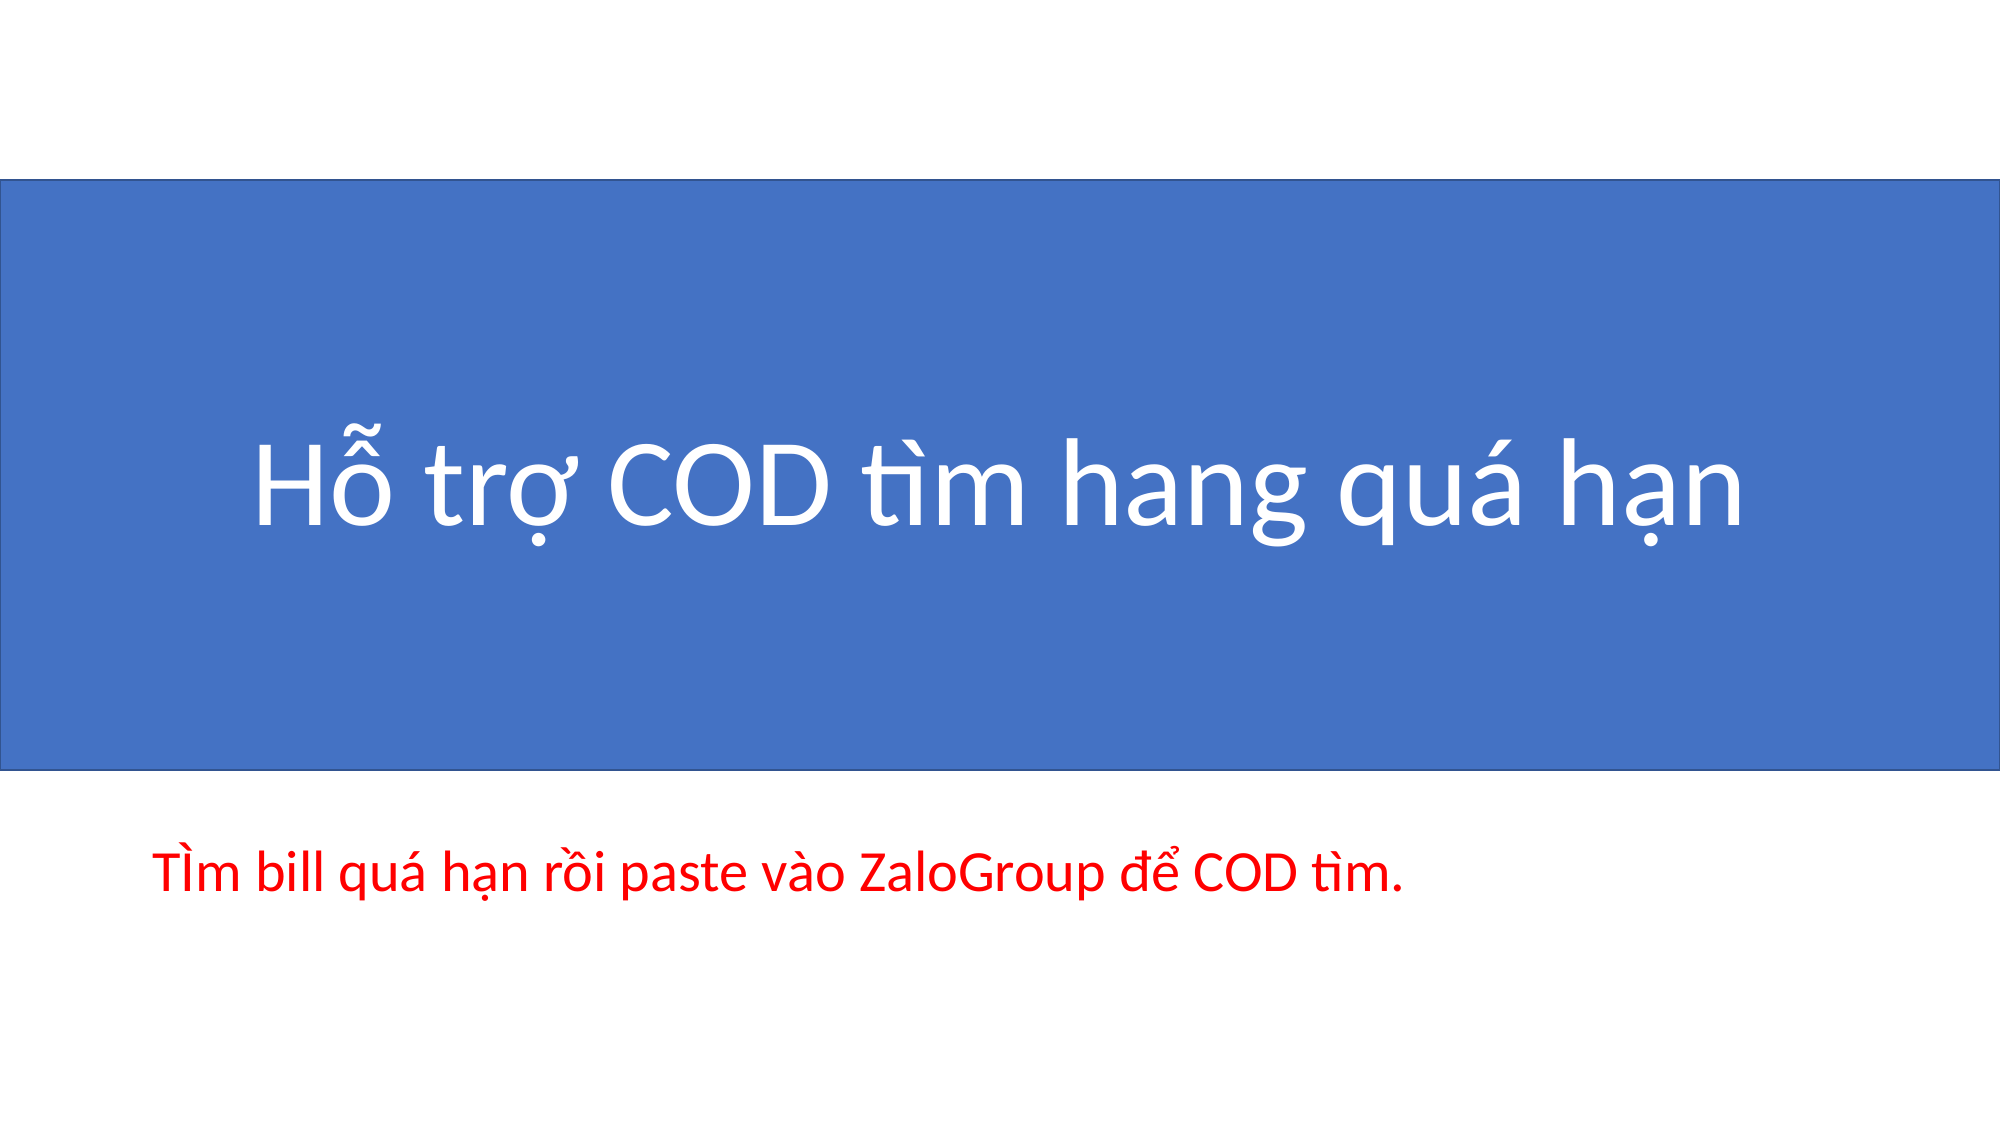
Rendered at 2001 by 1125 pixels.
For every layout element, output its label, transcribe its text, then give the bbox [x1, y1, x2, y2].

text_box Hỗ trợ COD tìm hang quá hạn [0, 179, 2000, 771]
list TÌm bill quá hạn rồi paste vào ZaloGroup để COD tìm. [137, 833, 1863, 1014]
